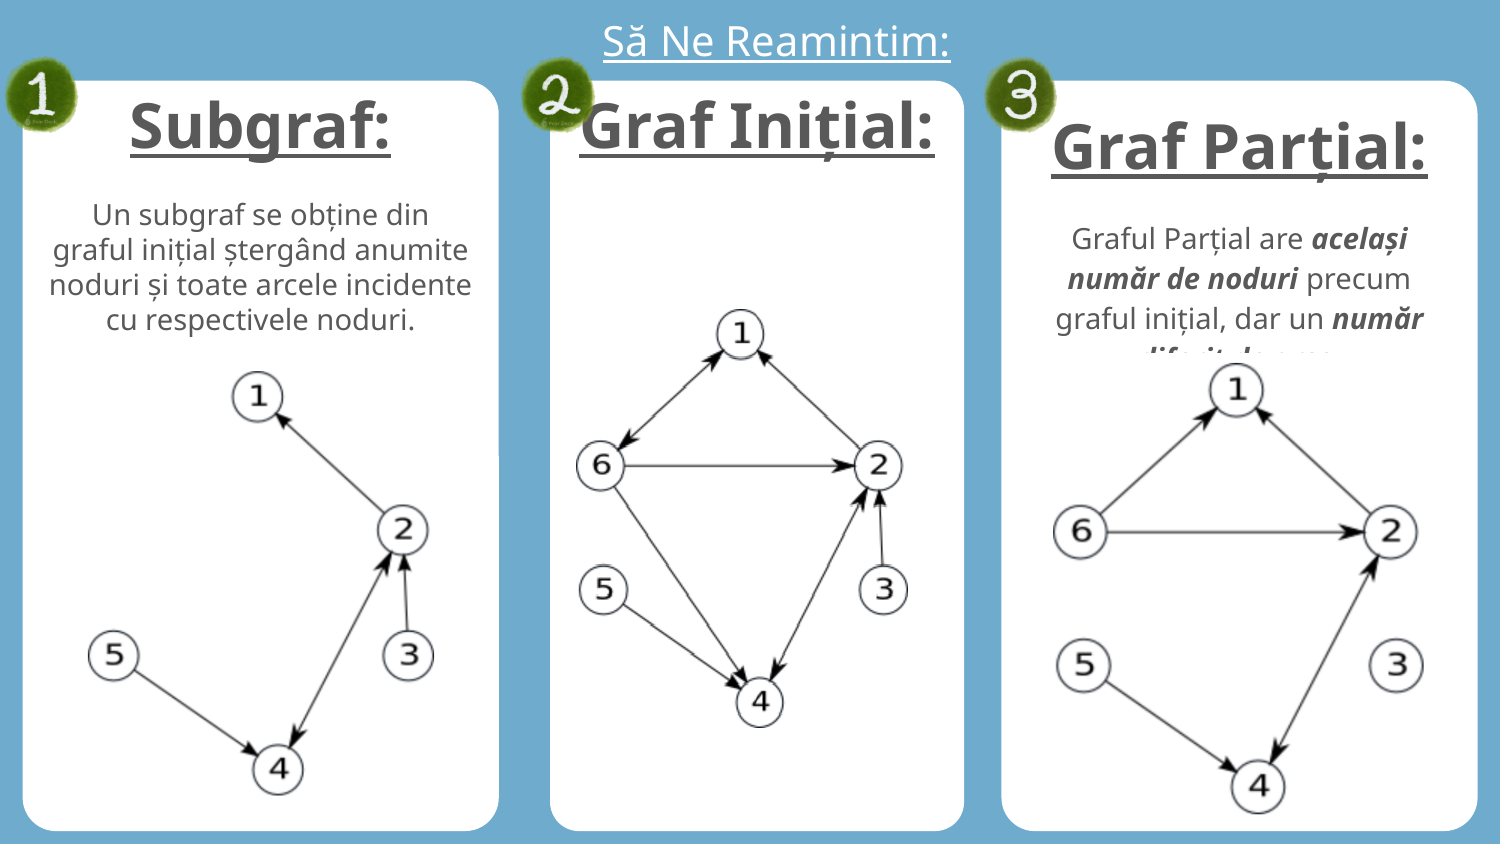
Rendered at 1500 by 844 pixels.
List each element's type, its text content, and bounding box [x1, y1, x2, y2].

picture [978, 55, 1061, 137]
text_box Să Ne Reamintim: [109, 0, 1391, 81]
text_box Graf Parțial: Graful Parțial are același număr de noduri precum graful inițial, dar un număr diferit de arce. [1001, 80, 1478, 832]
text_box Subgraf: Un subgraf se obține din graful inițial ștergând anumite noduri și toate arcele incidente cu respectivele noduri. [22, 80, 499, 832]
picture [0, 55, 81, 137]
picture [1032, 353, 1447, 821]
picture [67, 366, 454, 808]
picture [516, 55, 598, 137]
text_box Graf Inițial: [550, 81, 965, 832]
picture [564, 298, 950, 744]
